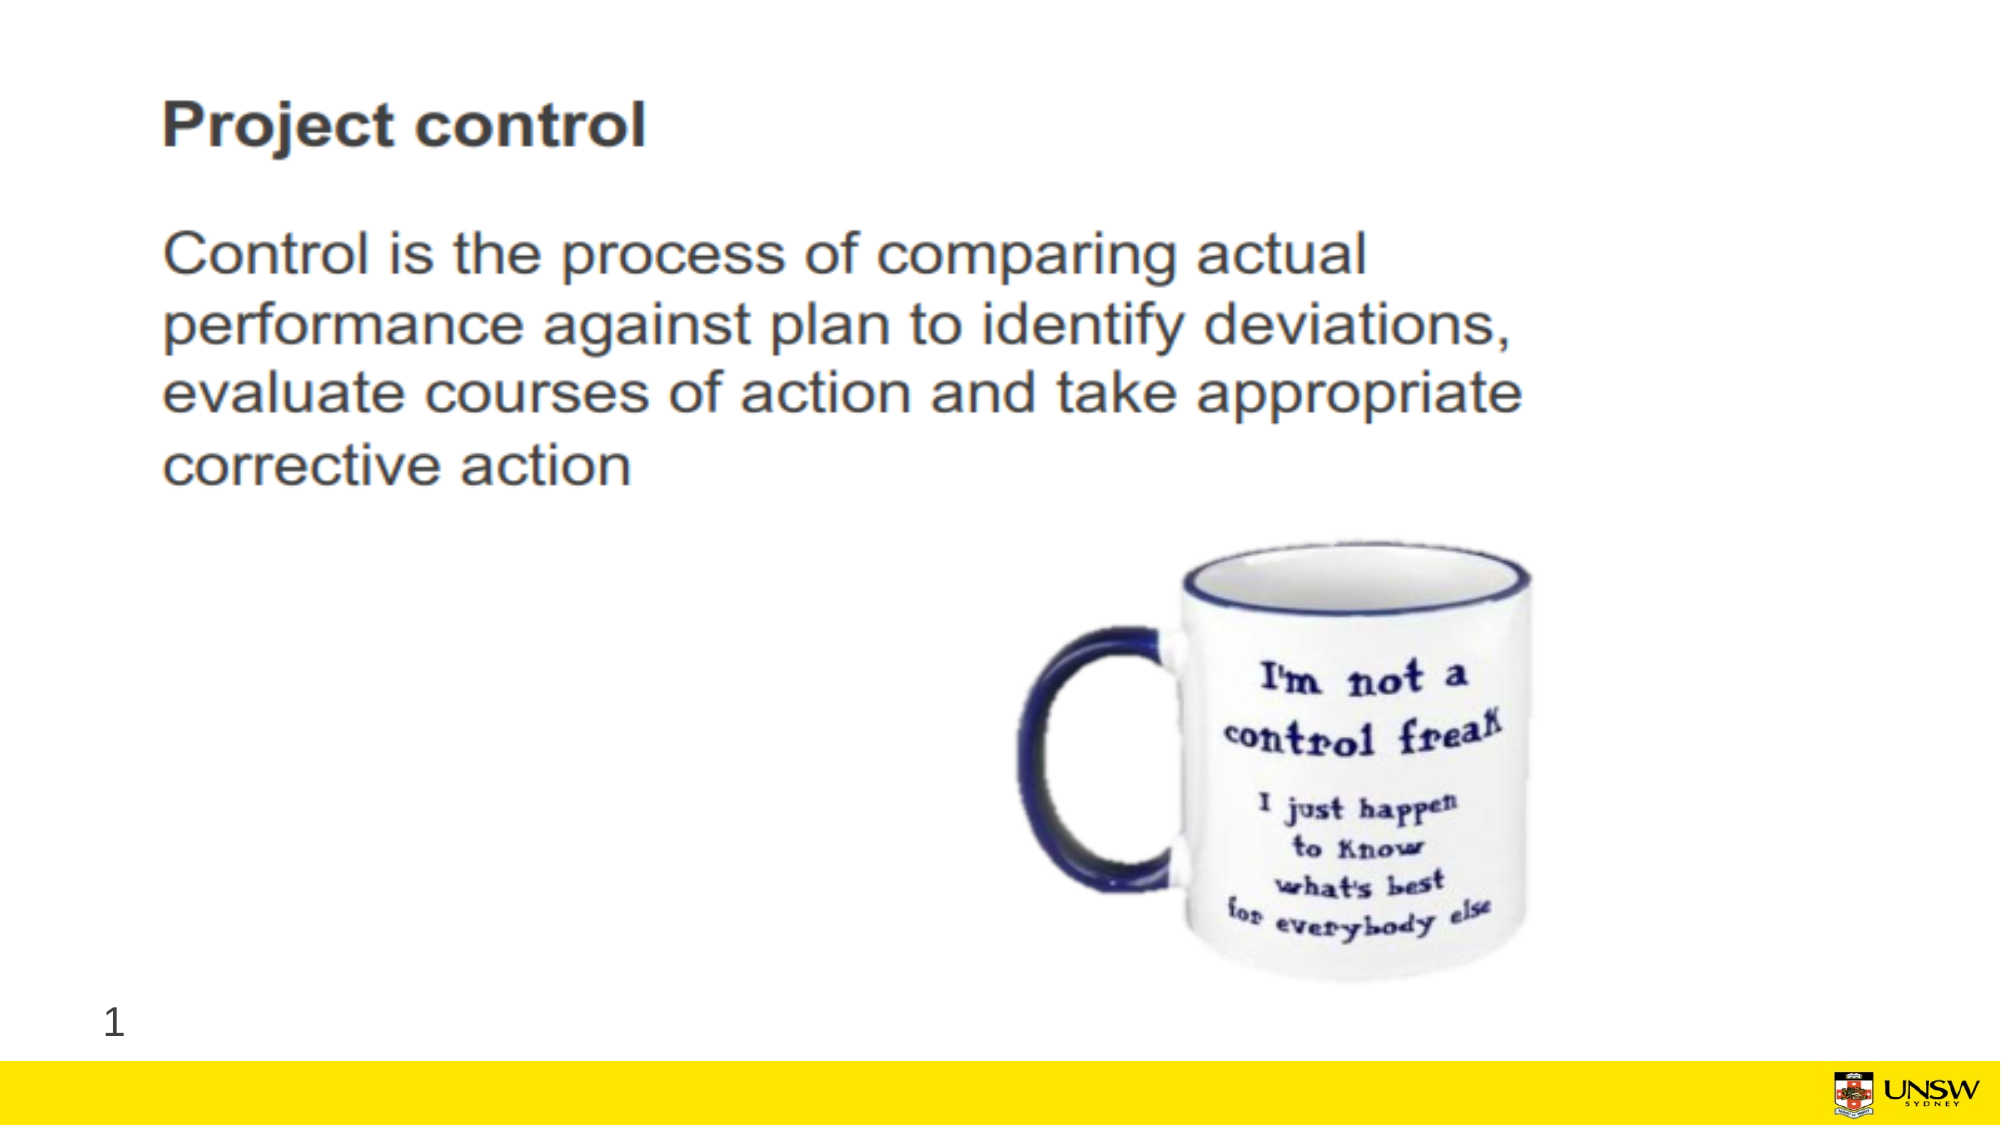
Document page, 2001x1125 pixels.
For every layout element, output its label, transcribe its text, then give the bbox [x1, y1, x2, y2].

list 1 [102, 994, 181, 1042]
picture [0, 1061, 2001, 1125]
picture [141, 65, 1665, 1019]
